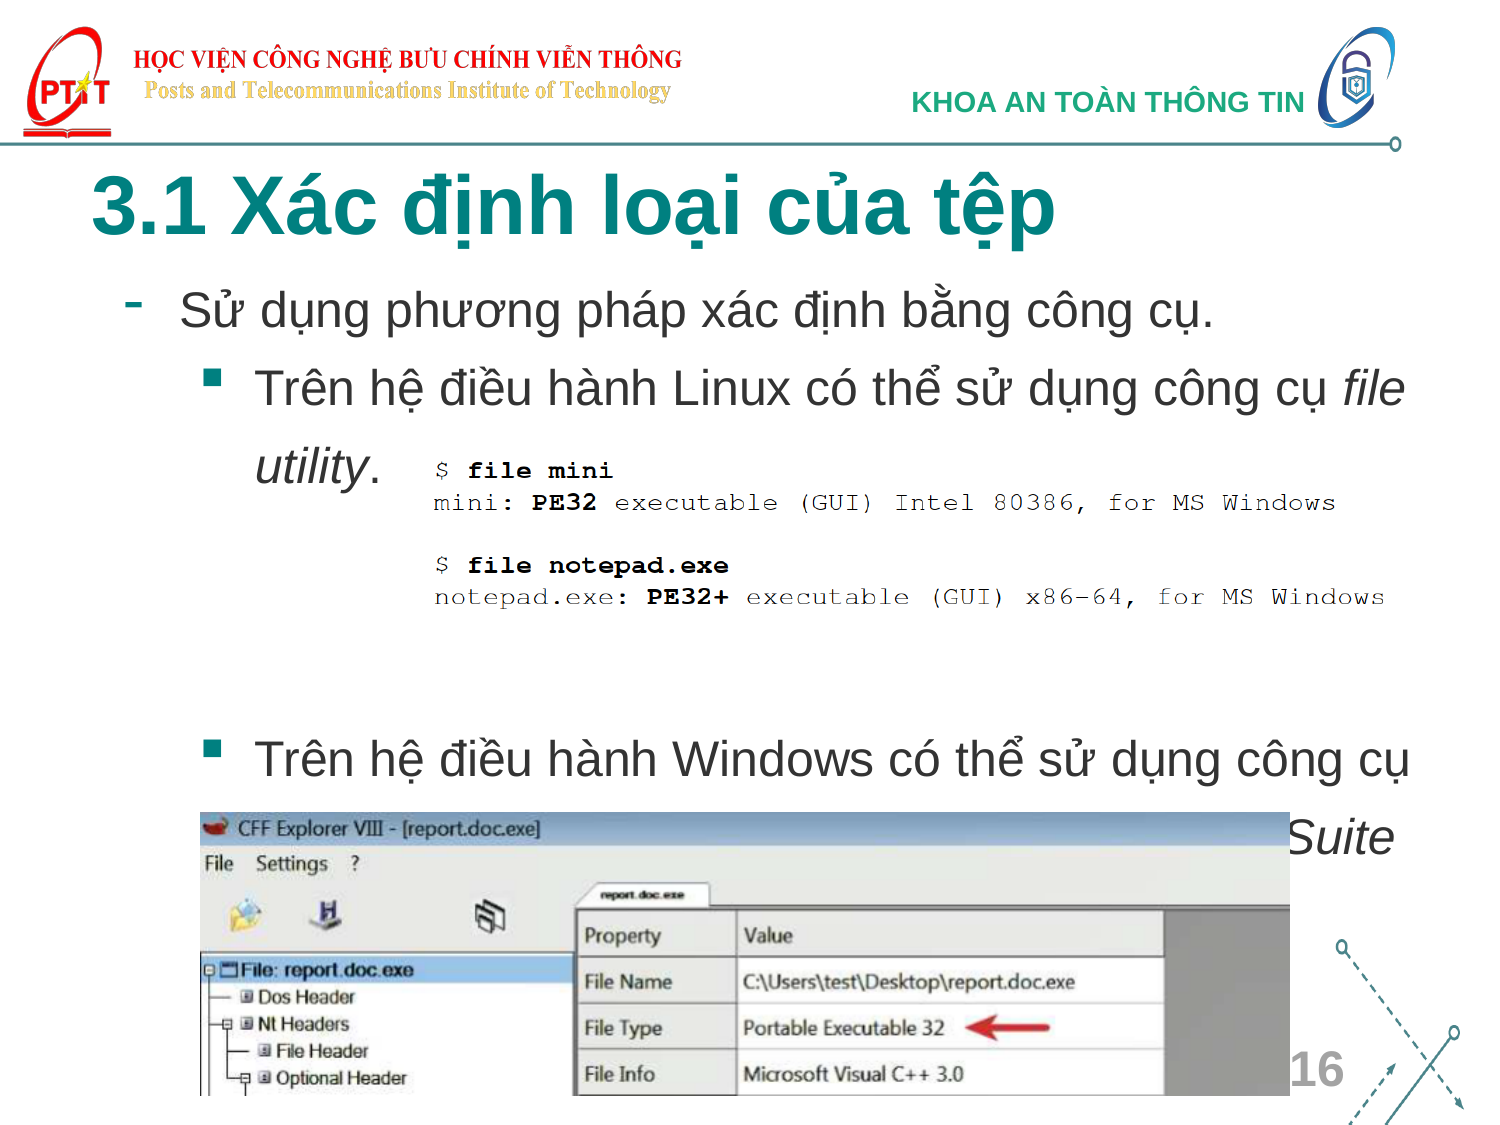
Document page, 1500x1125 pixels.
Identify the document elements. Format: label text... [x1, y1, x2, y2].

picture [0, 18, 695, 147]
picture [200, 812, 1290, 1096]
picture [428, 451, 1403, 614]
list Sử dụng phương pháp xác định bằng công cụ. Trên hệ điều hành Linux có thể sử dụng công cụ file utility. Trên hệ điều hành Windows có thể sử dụng công cụ CFF Explorer, là 1 phần của công cụ Explorer Suite [33, 252, 1435, 1024]
picture [1318, 27, 1395, 128]
title 3.1 Xác định loại của tệp [76, 155, 1315, 252]
